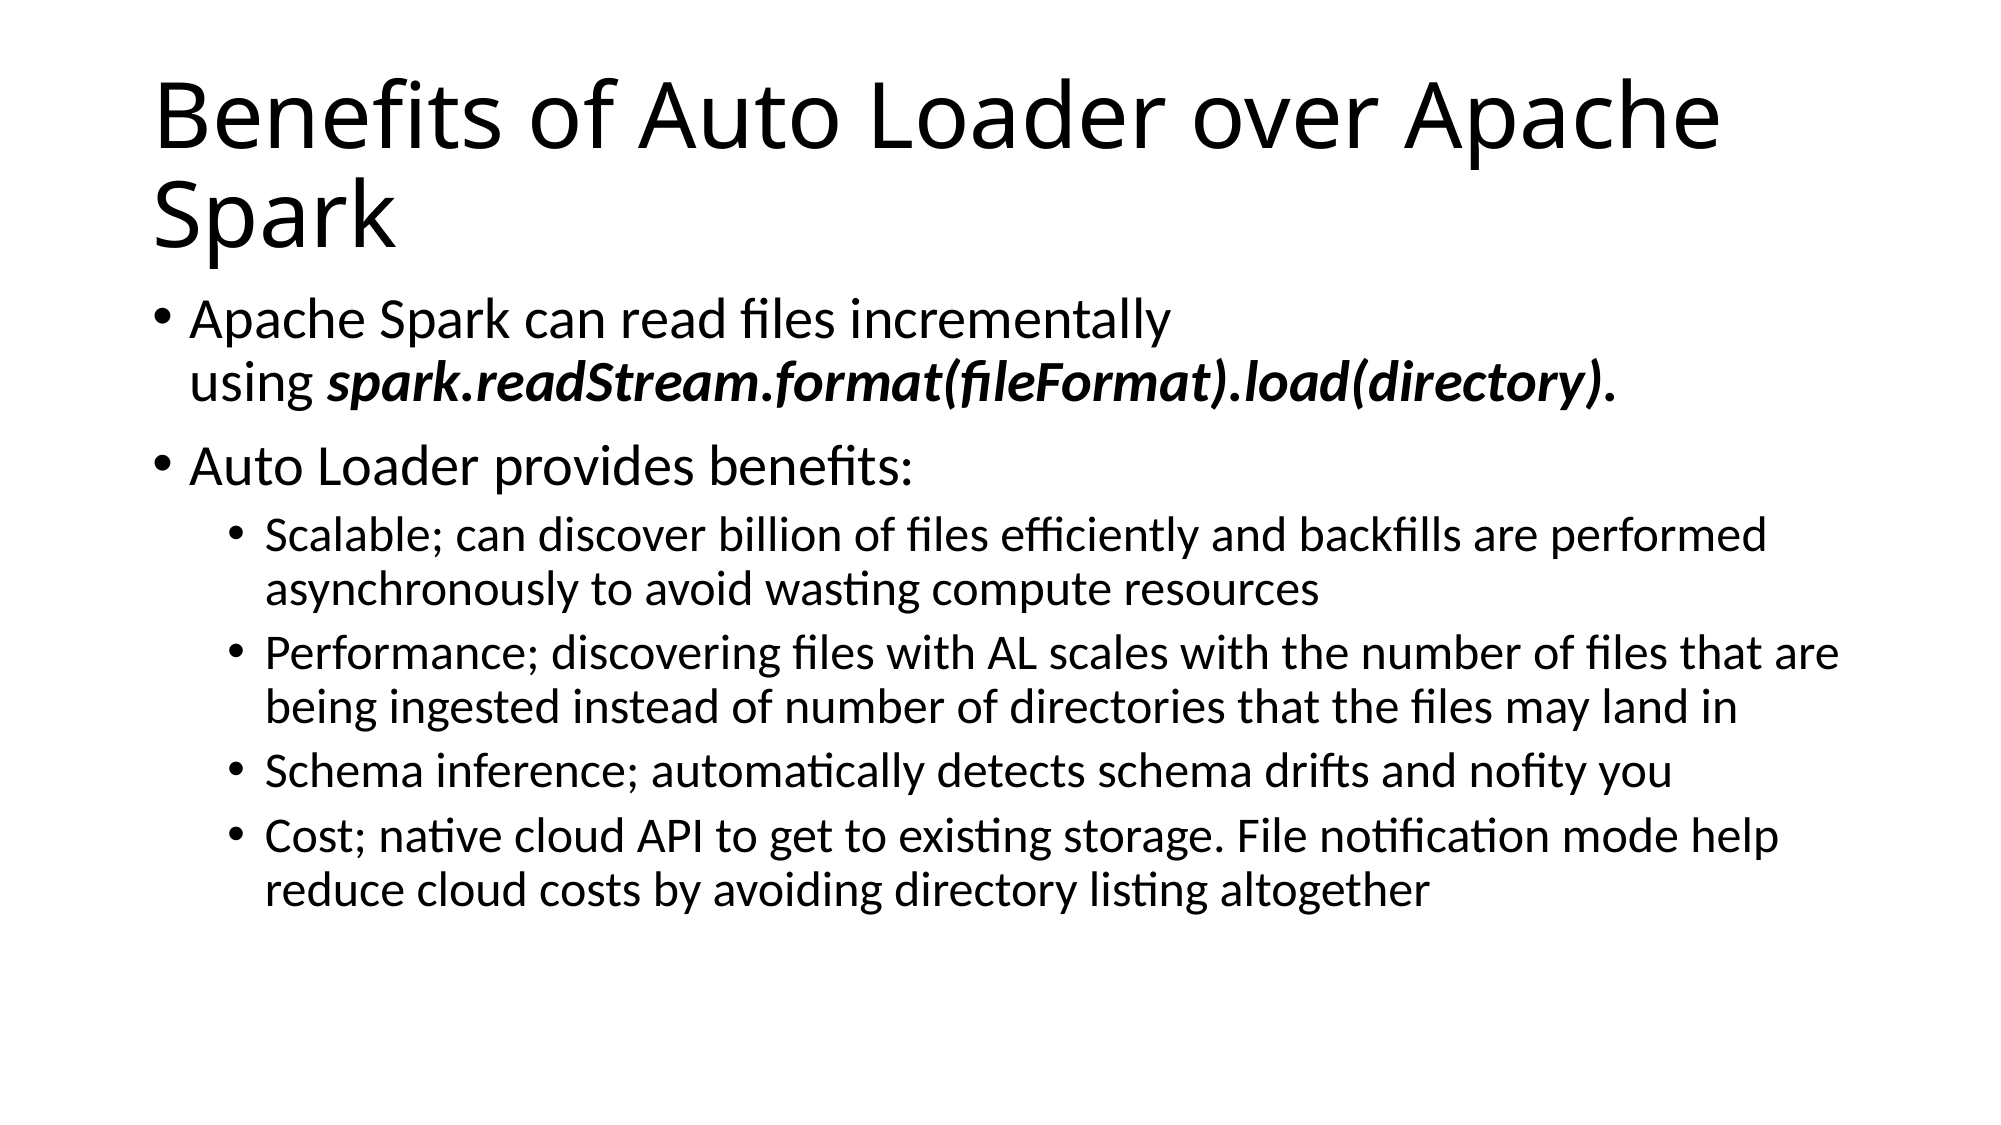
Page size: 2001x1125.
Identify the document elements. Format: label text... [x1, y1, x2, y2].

list Apache Spark can read files incrementally using spark.readStream.format(fileFormat).load(directory). Auto Loader provides benefits: Scalable; can discover billion of files efficiently and backfills are performed asynchronously to avoid wasting compute resources Performance; discovering files with AL scales with the number of files that are being ingested instead of number of directories that the files may land in Schema inference; automatically detects schema drifts and nofity you Cost; native cloud API to get to existing storage. File notification mode help reduce cloud costs by avoiding directory listing altogether [137, 280, 1863, 995]
title Benefits of Auto Loader over Apache Spark [137, 59, 1863, 278]
